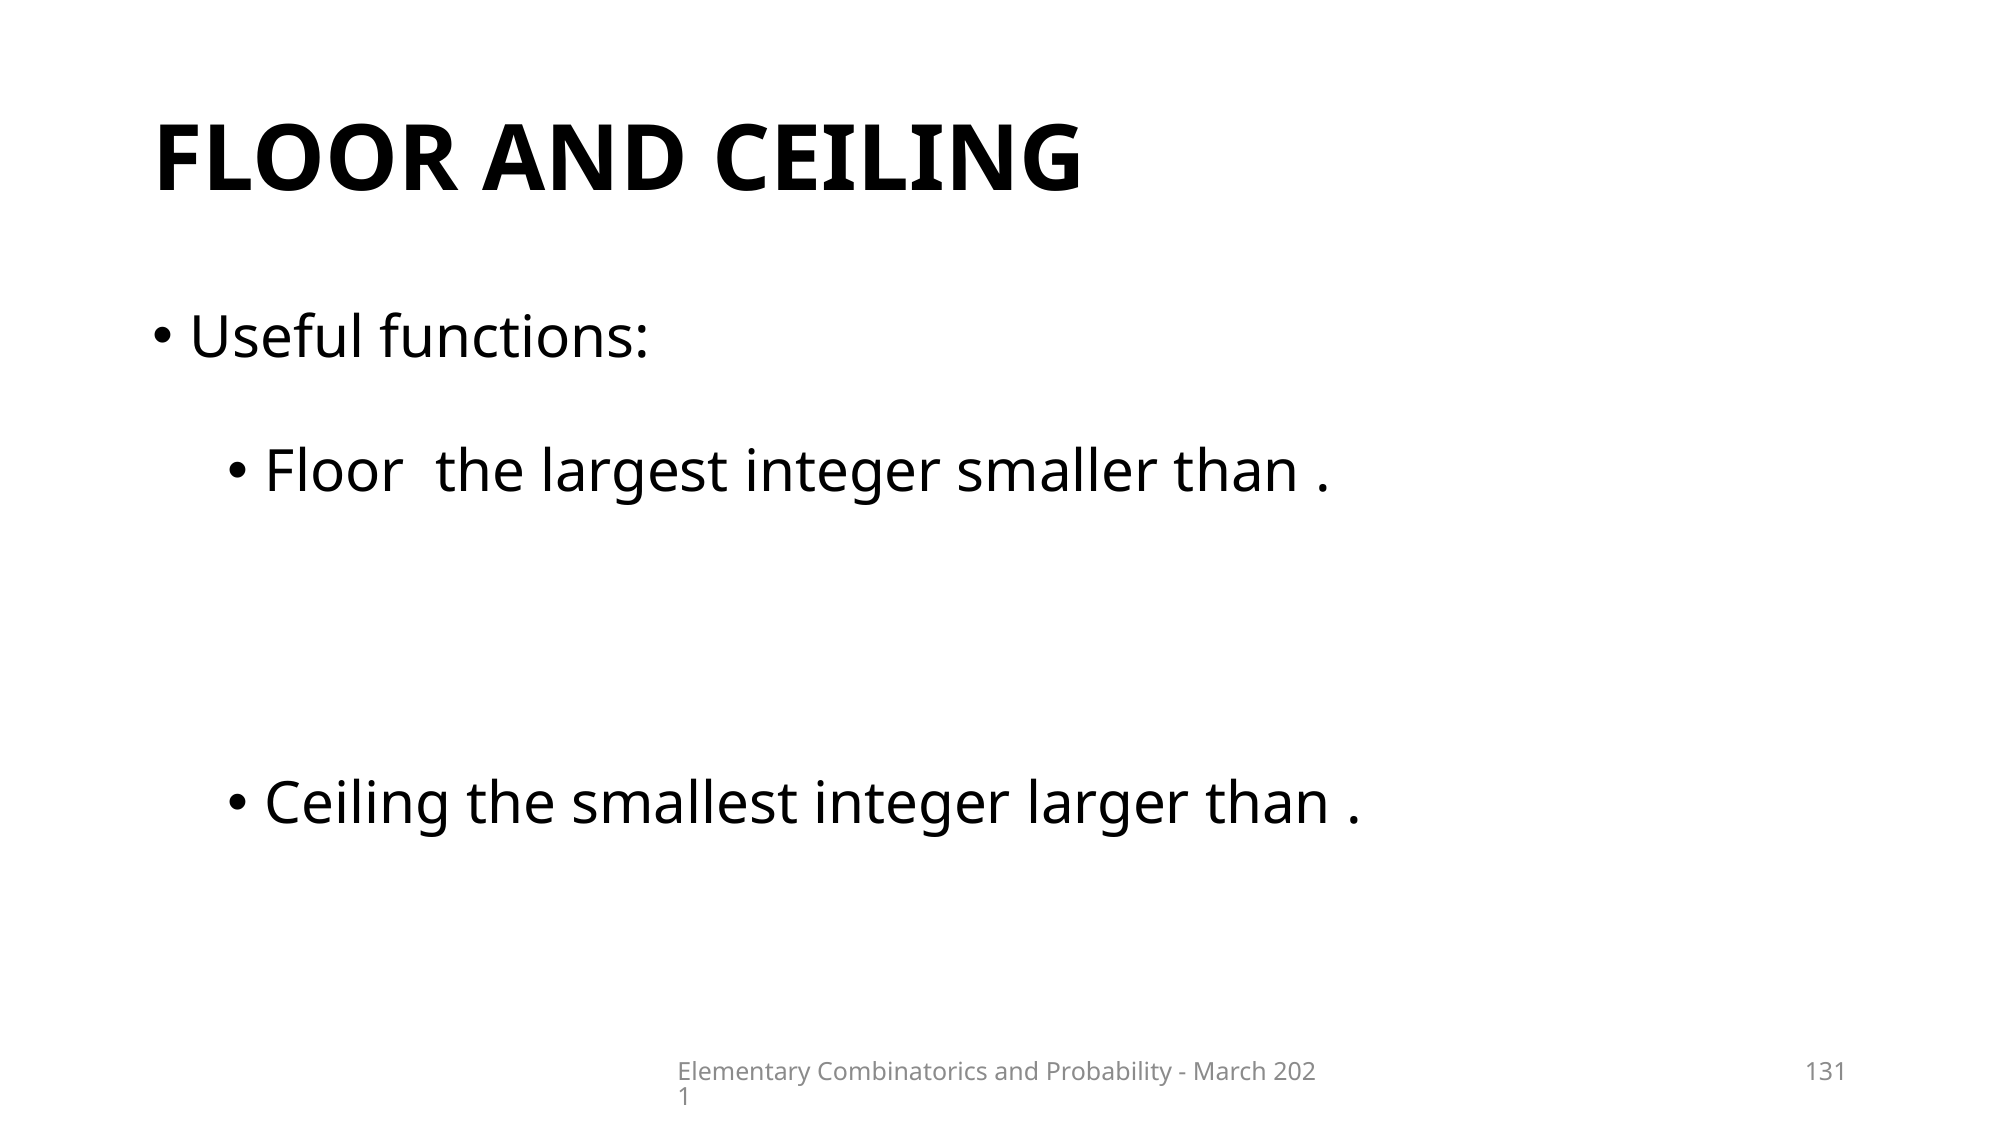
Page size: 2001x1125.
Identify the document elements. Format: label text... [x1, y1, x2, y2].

title Floor and ceiling [137, 52, 1863, 270]
slide_number 131 [1412, 1042, 1863, 1103]
footer Elementary Combinatorics and Probability - March 2021 [662, 1042, 1338, 1103]
